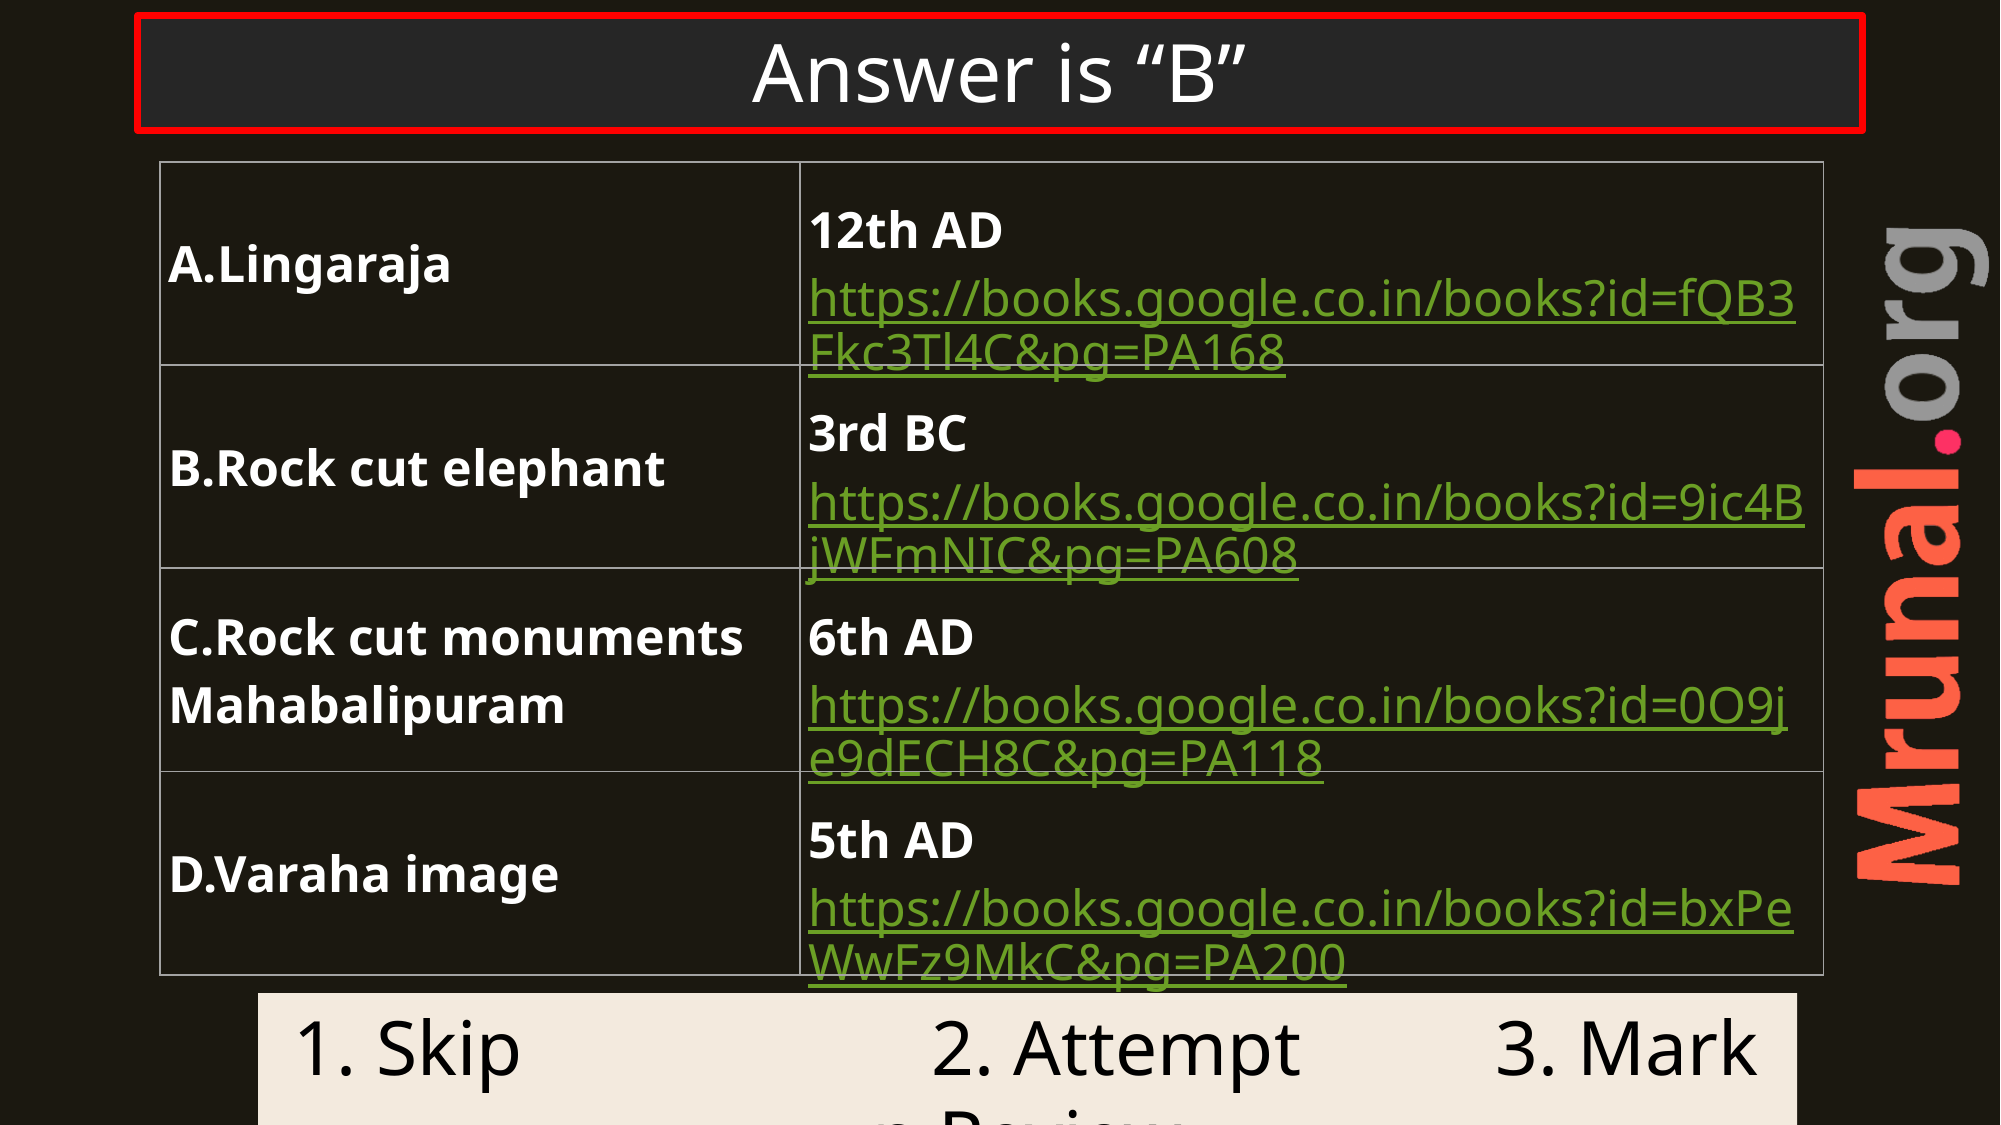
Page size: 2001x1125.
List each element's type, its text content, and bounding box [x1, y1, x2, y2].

title Answer is “B” [134, 12, 1866, 134]
table_cell C.Rock cut monuments Mahabalipuram [161, 569, 799, 771]
table_header 12th AD https://books.google.co.in/books?id=fQB3Fkc3Tl4C&pg=PA168 [801, 163, 1823, 364]
table_cell D.Varaha image [161, 772, 799, 974]
table_header A.Lingaraja [161, 163, 799, 364]
table_cell 6th AD https://books.google.co.in/books?id=0O9je9dECH8C&pg=PA118 [801, 569, 1823, 771]
table_cell B.Rock cut elephant [161, 366, 799, 567]
table_cell 5th AD https://books.google.co.in/books?id=bxPeWwFz9MkC&pg=PA200 [801, 772, 1823, 974]
picture [1832, 223, 2000, 894]
table_cell 3rd BC https://books.google.co.in/books?id=9ic4BjWFmNIC&pg=PA608 [801, 366, 1823, 567]
